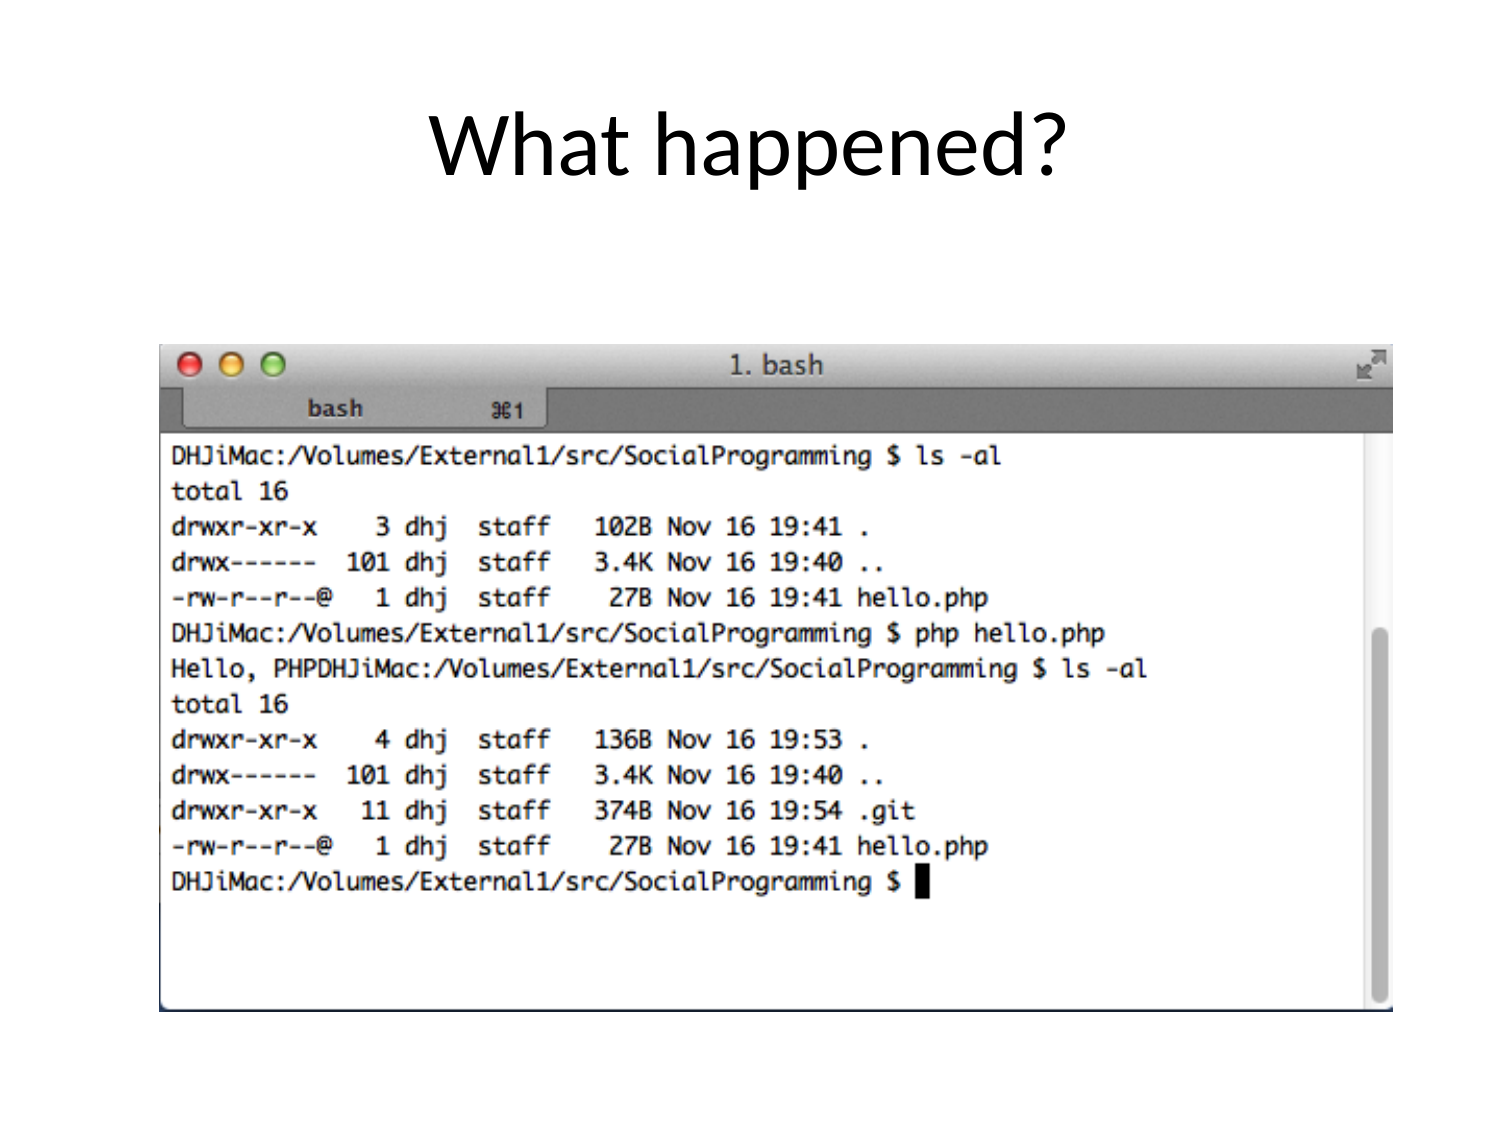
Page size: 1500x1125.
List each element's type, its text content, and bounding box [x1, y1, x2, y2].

title What happened? [75, 45, 1425, 233]
picture [159, 344, 1393, 1012]
